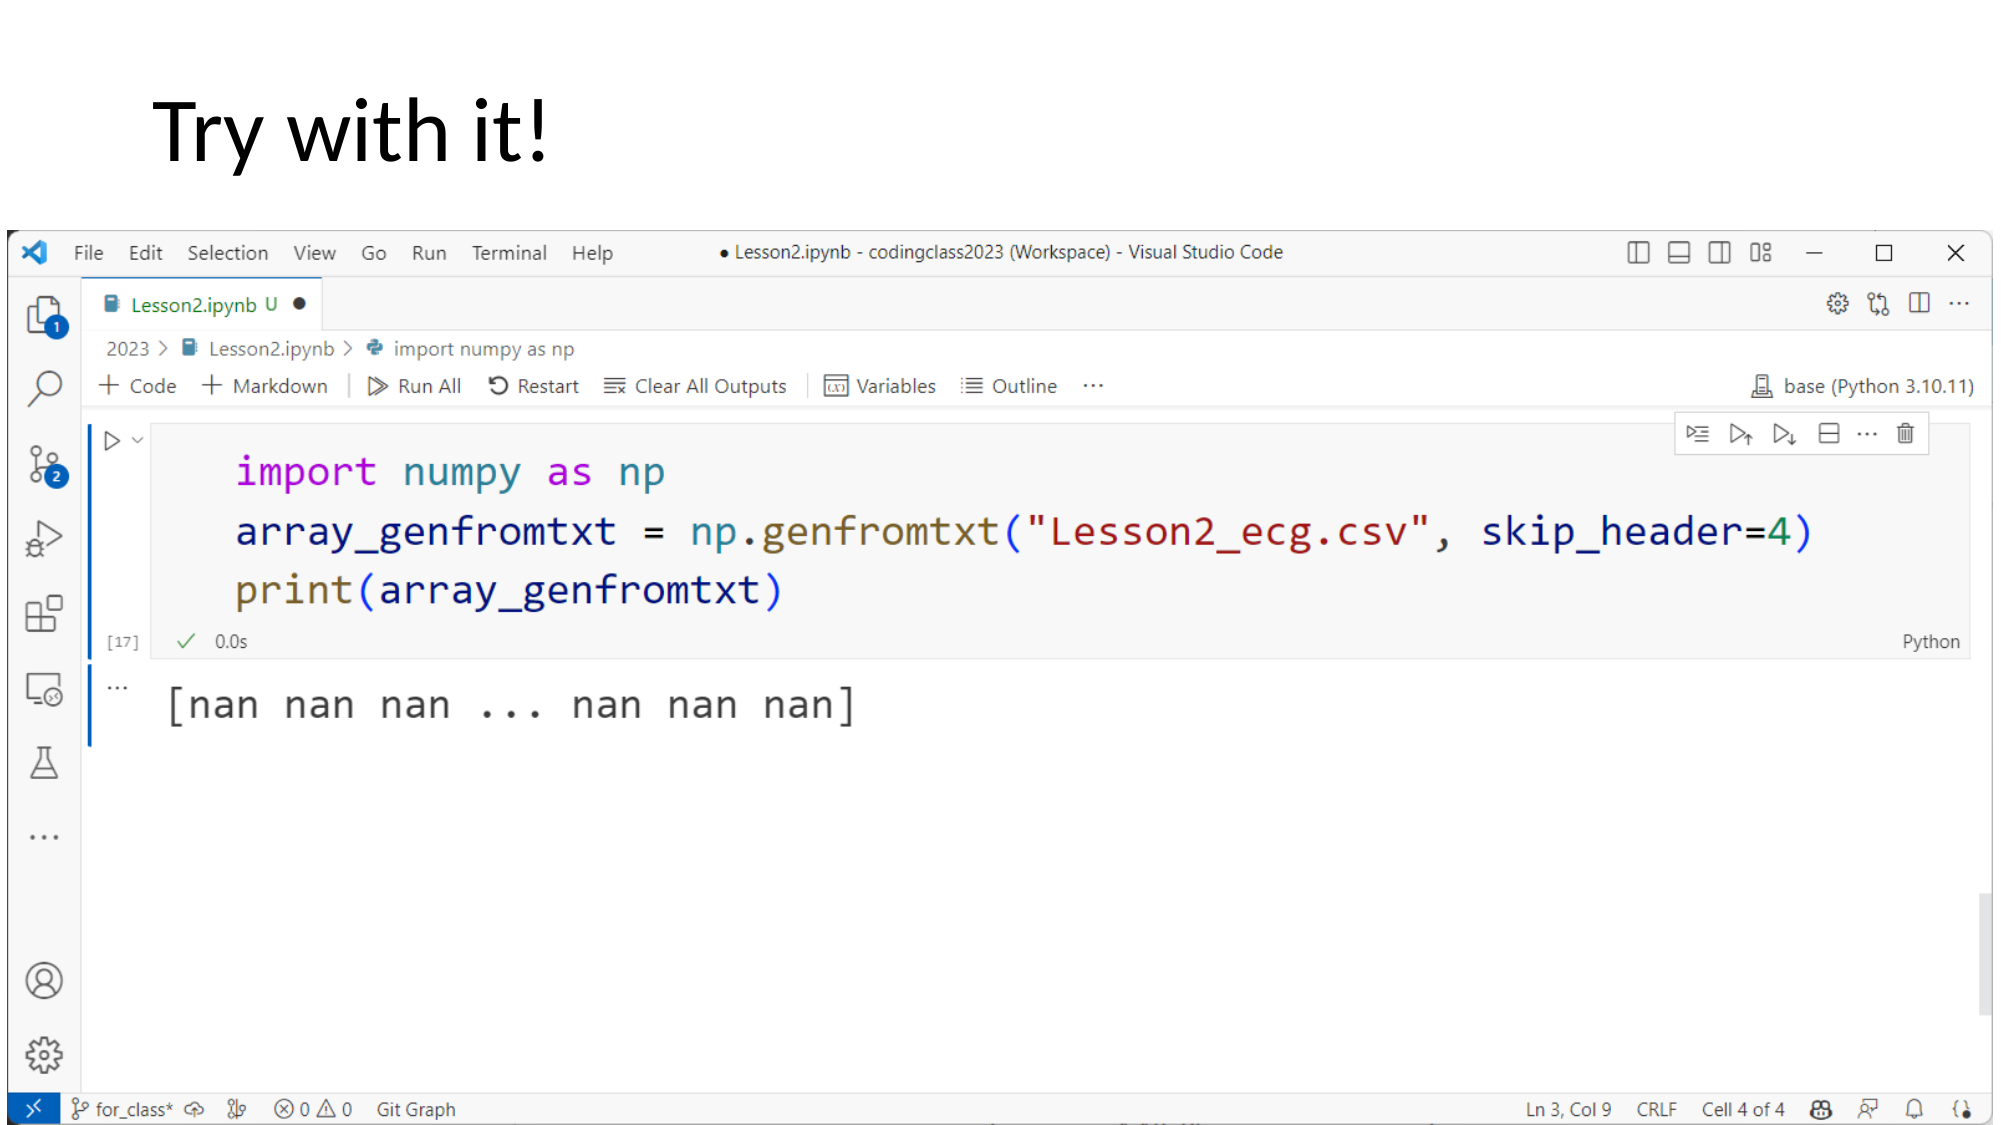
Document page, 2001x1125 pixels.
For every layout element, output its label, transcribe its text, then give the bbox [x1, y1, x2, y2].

title Try with it! [137, 59, 1863, 205]
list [7, 230, 1993, 1125]
